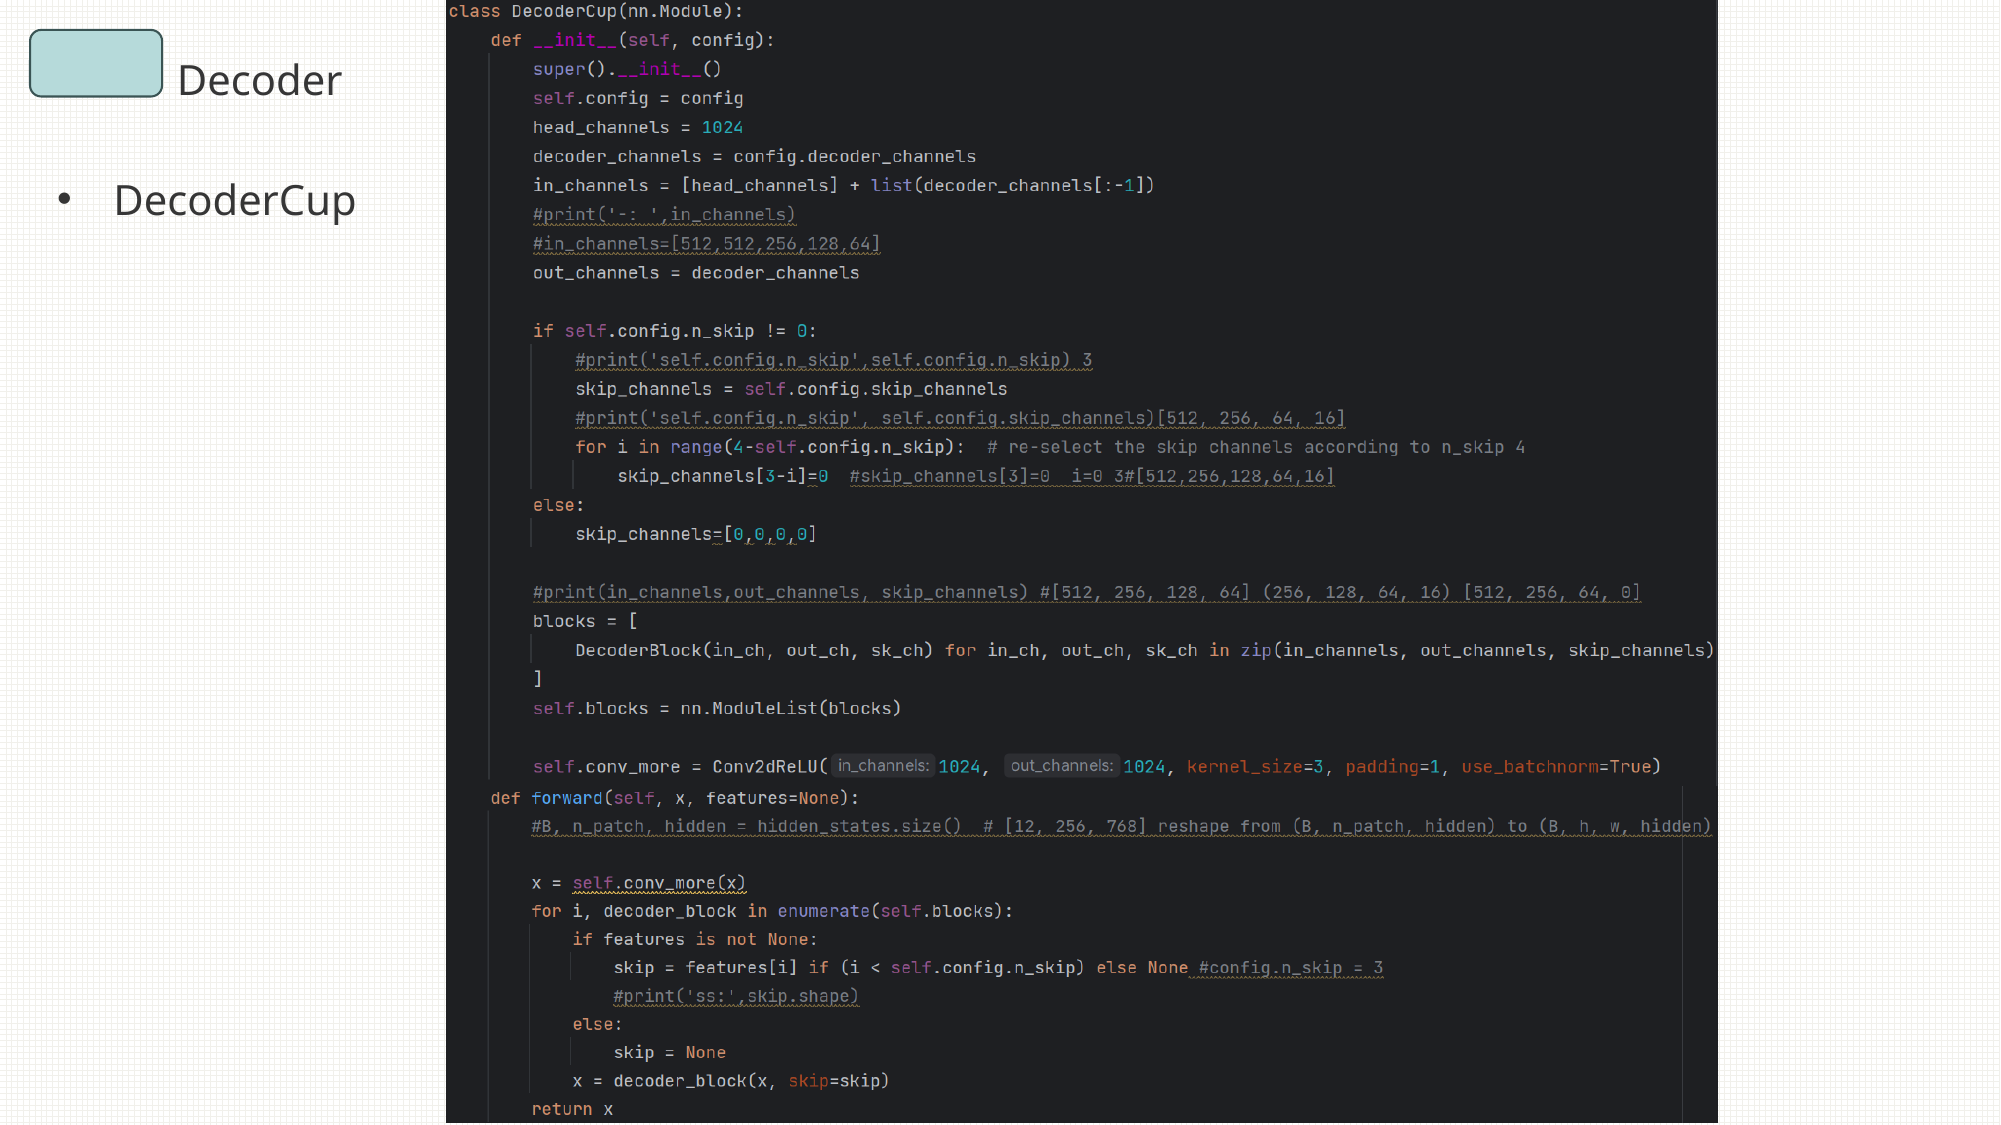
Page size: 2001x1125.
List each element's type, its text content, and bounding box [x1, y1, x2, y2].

text_box Decoder [162, 21, 446, 111]
text_box DecoderCup [42, 141, 446, 231]
text_box [28, 28, 162, 98]
picture [446, 0, 1718, 1123]
